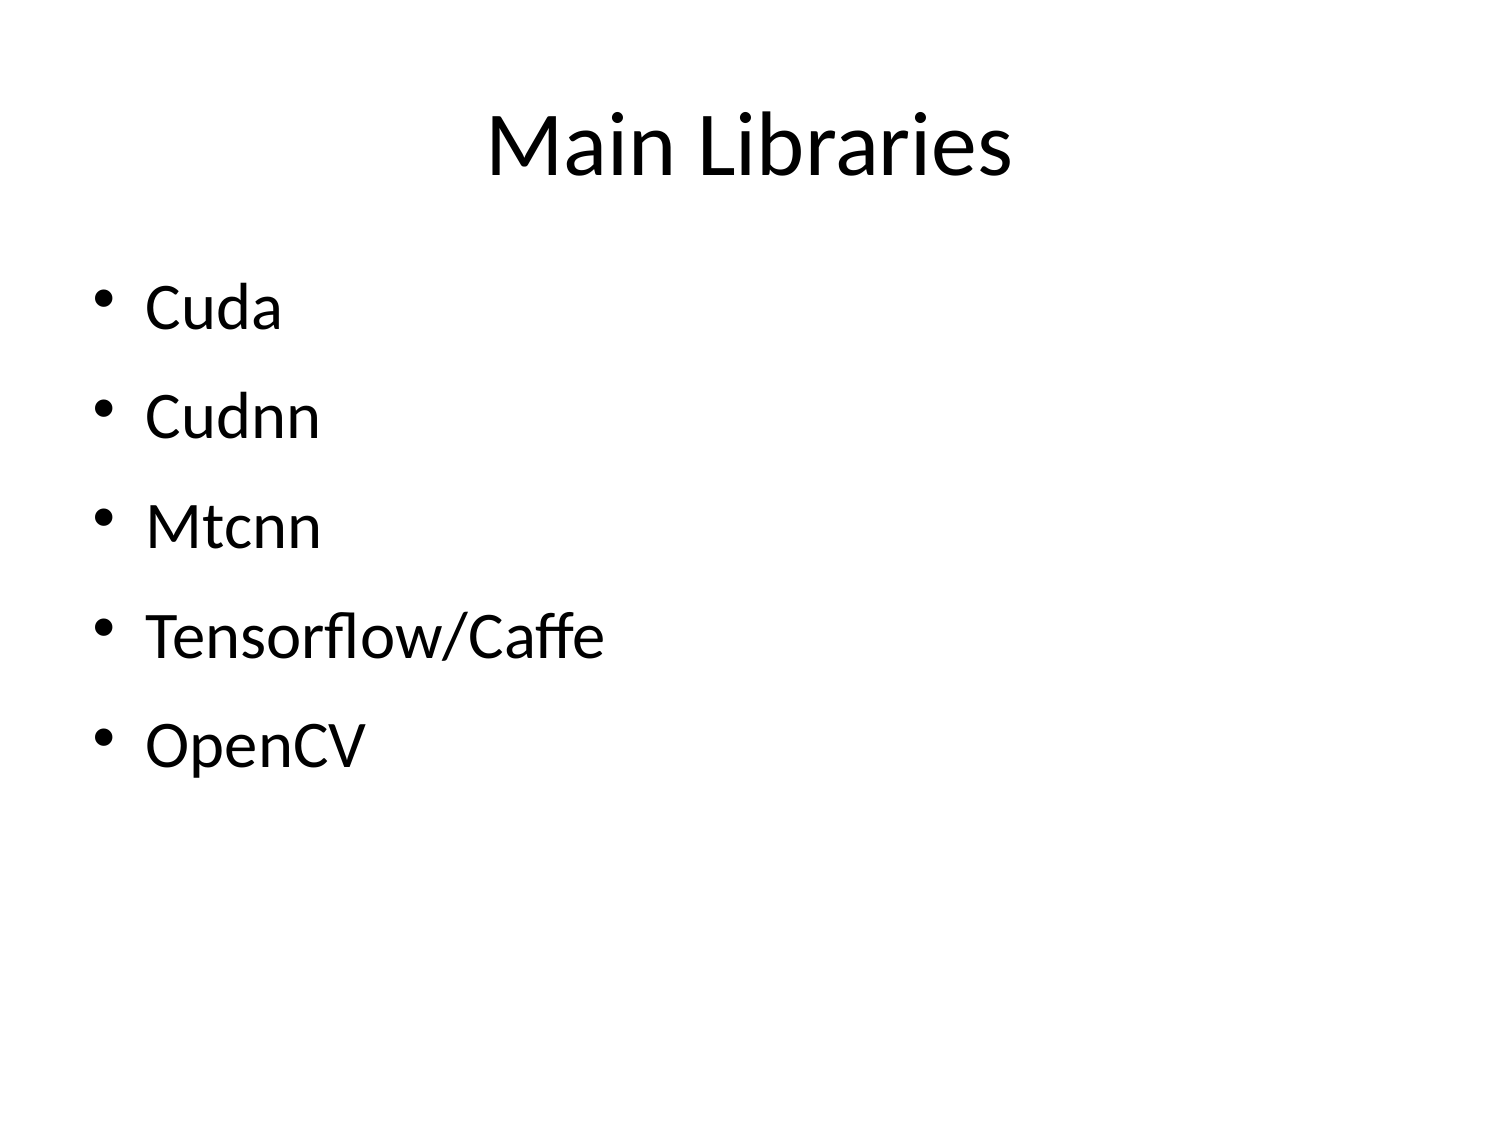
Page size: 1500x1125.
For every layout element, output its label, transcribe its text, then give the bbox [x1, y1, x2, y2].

text_box Cuda Cudnn Mtcnn Tensorflow/Caffe OpenCV [75, 262, 1425, 1005]
text_box Main Libraries [75, 45, 1425, 233]
